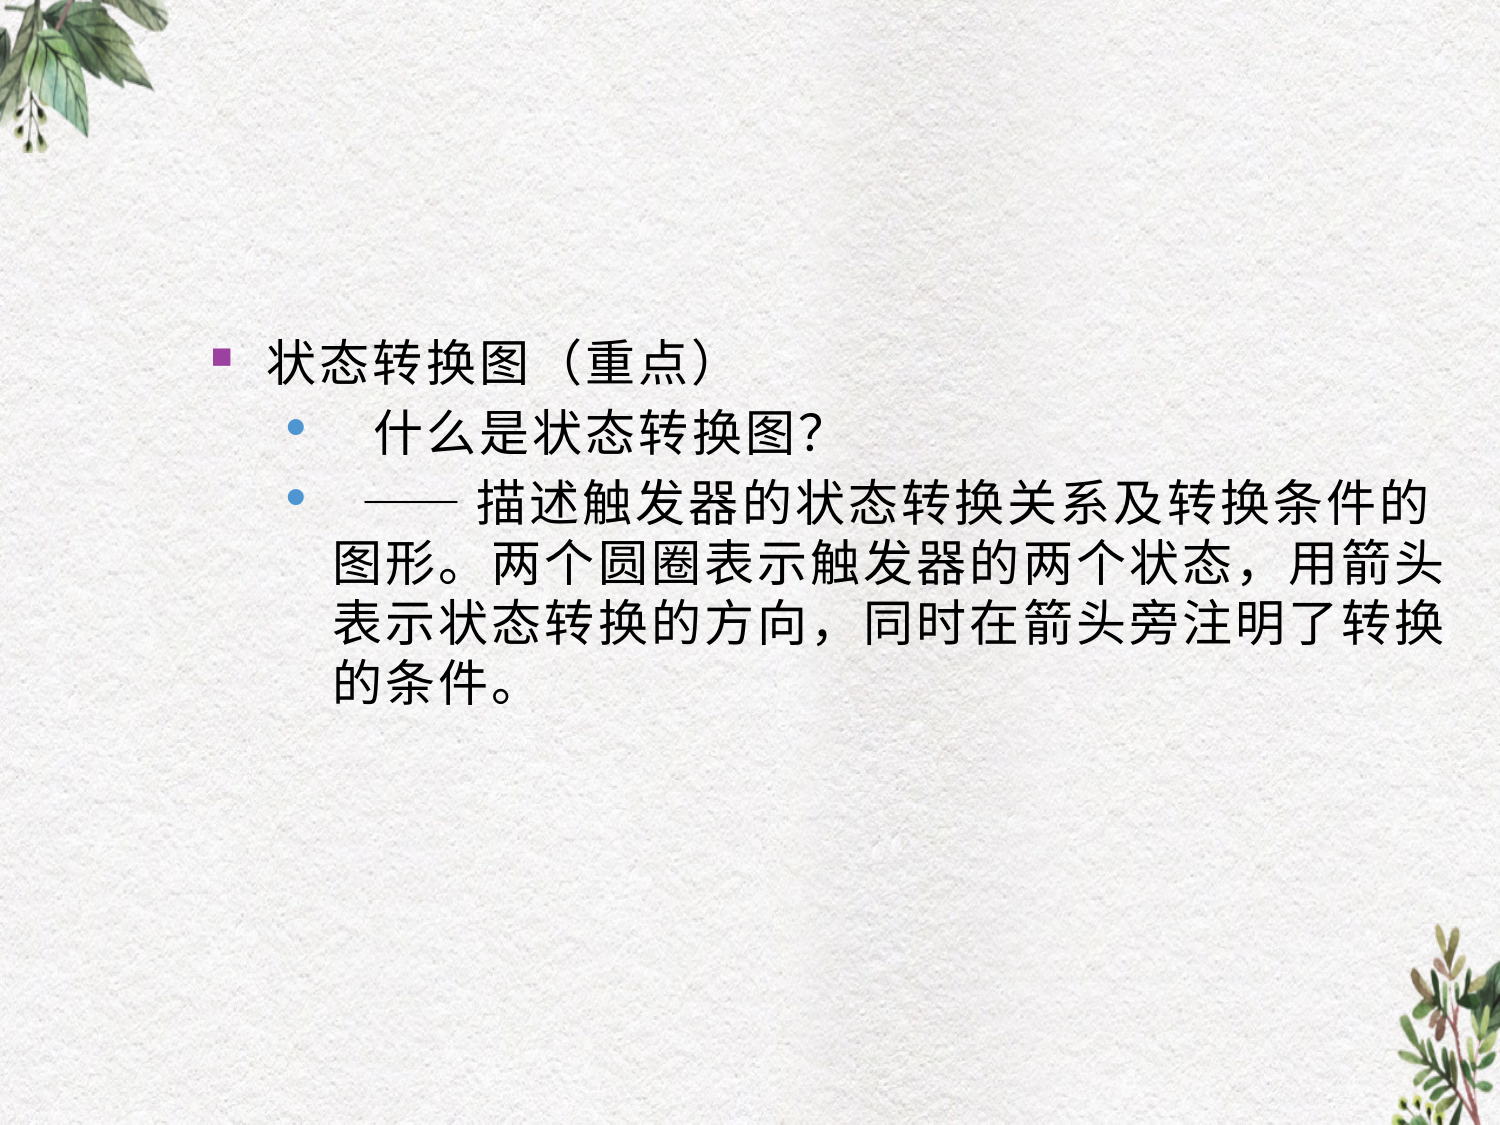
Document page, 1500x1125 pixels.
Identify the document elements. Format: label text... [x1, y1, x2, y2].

picture [0, 0, 1500, 1125]
list 状态转换图（重点） 什么是状态转换图？ ——描述触发器的状态转换关系及转换条件的图形。两个圆圈表示触发器的两个状态，用箭头表示状态转换的方向，同时在箭头旁注明了转换的条件。 [193, 331, 1469, 1006]
